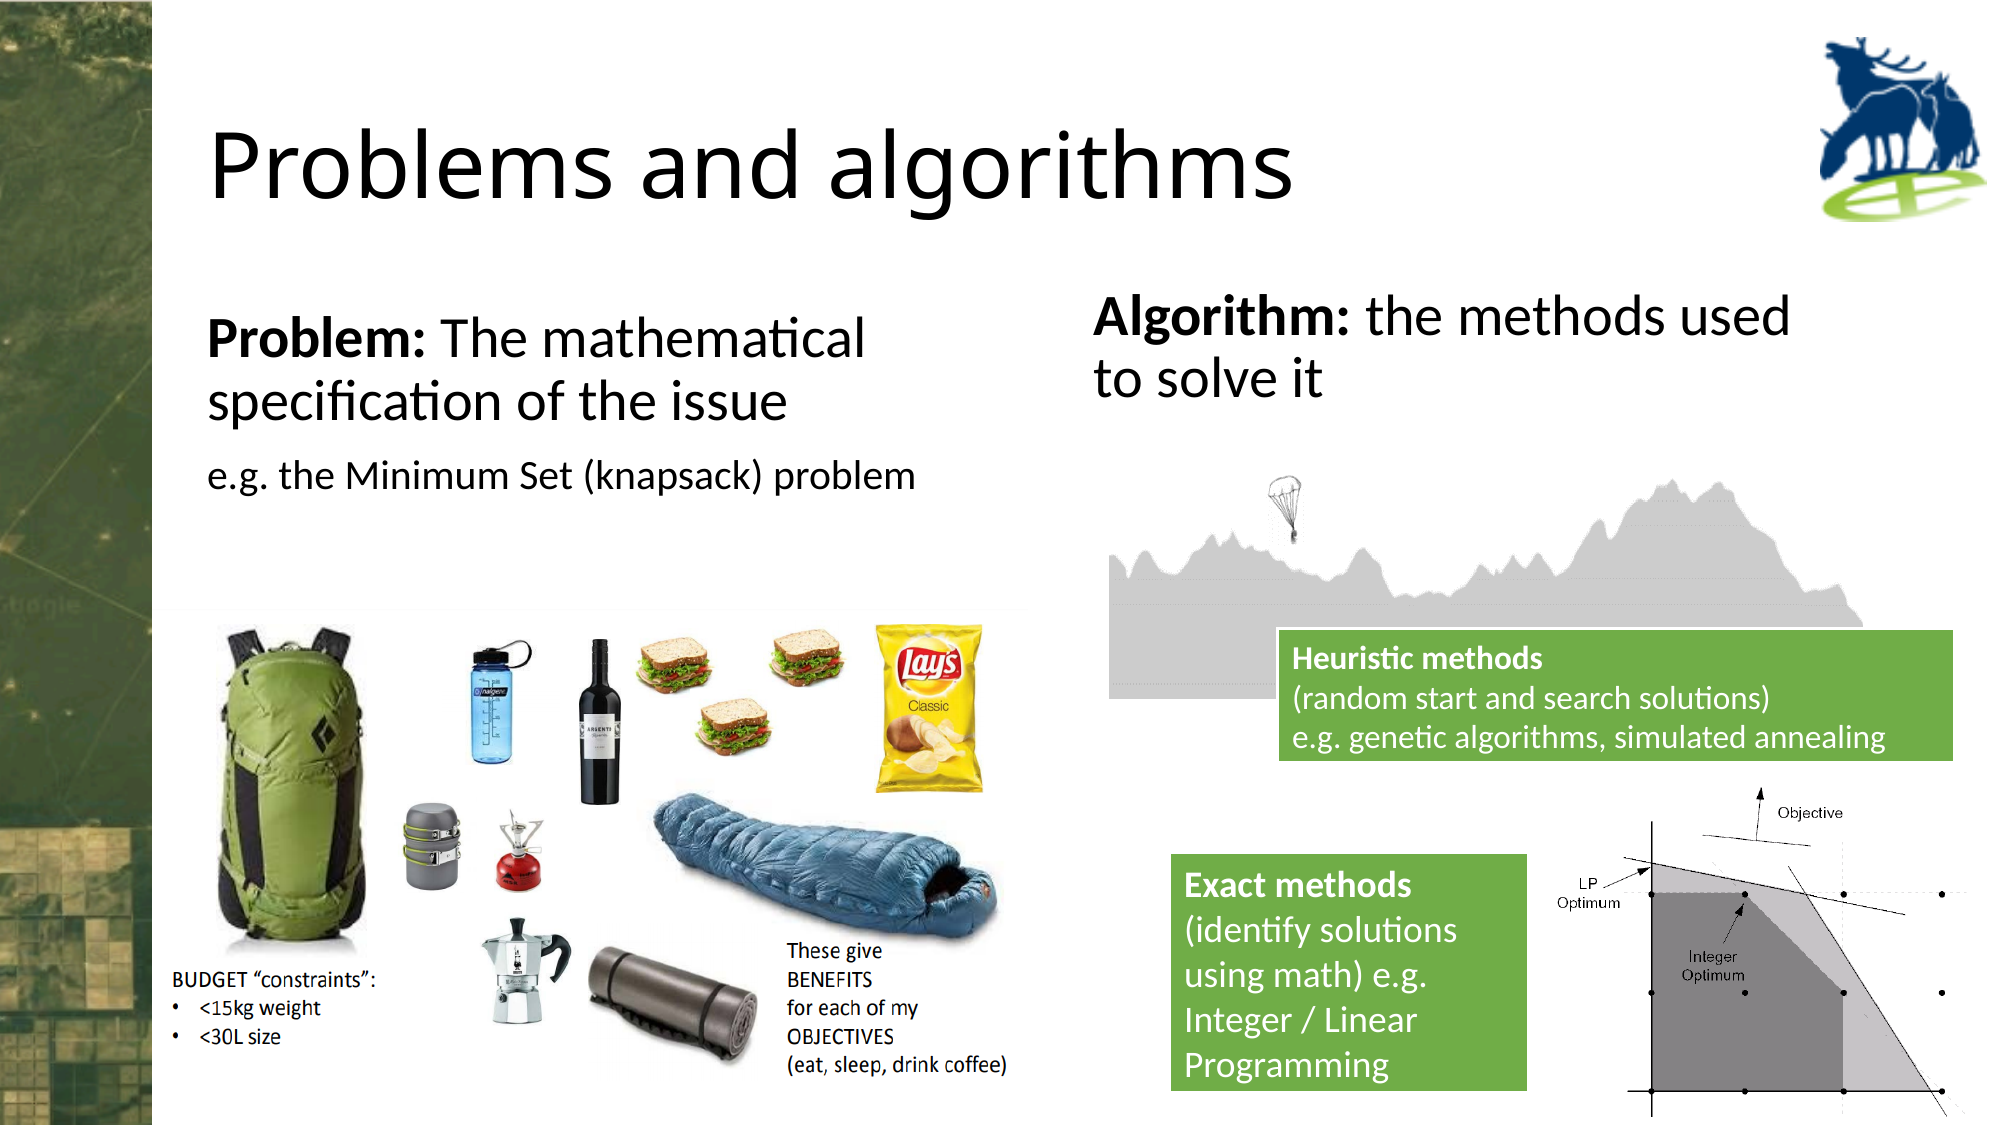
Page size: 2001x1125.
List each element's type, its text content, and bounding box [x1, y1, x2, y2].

list Problem: The mathematical specification of the issue e.g. the Minimum Set (knapsack) problem [192, 299, 976, 609]
picture [1109, 459, 1863, 699]
picture [1820, 37, 1987, 223]
picture [1554, 781, 1967, 1123]
text_box Exact methods (identify solutions using math) e.g. Integer / Linear Programming [1168, 851, 1530, 1094]
picture [0, 0, 1028, 1125]
title Problems and algorithms [192, 59, 1863, 278]
text_box Heuristic methods (random start and search solutions) e.g. genetic algorithms, simulated annealing [1276, 627, 1956, 765]
text_box Algorithm: the methods used to solve it [1079, 277, 1863, 992]
